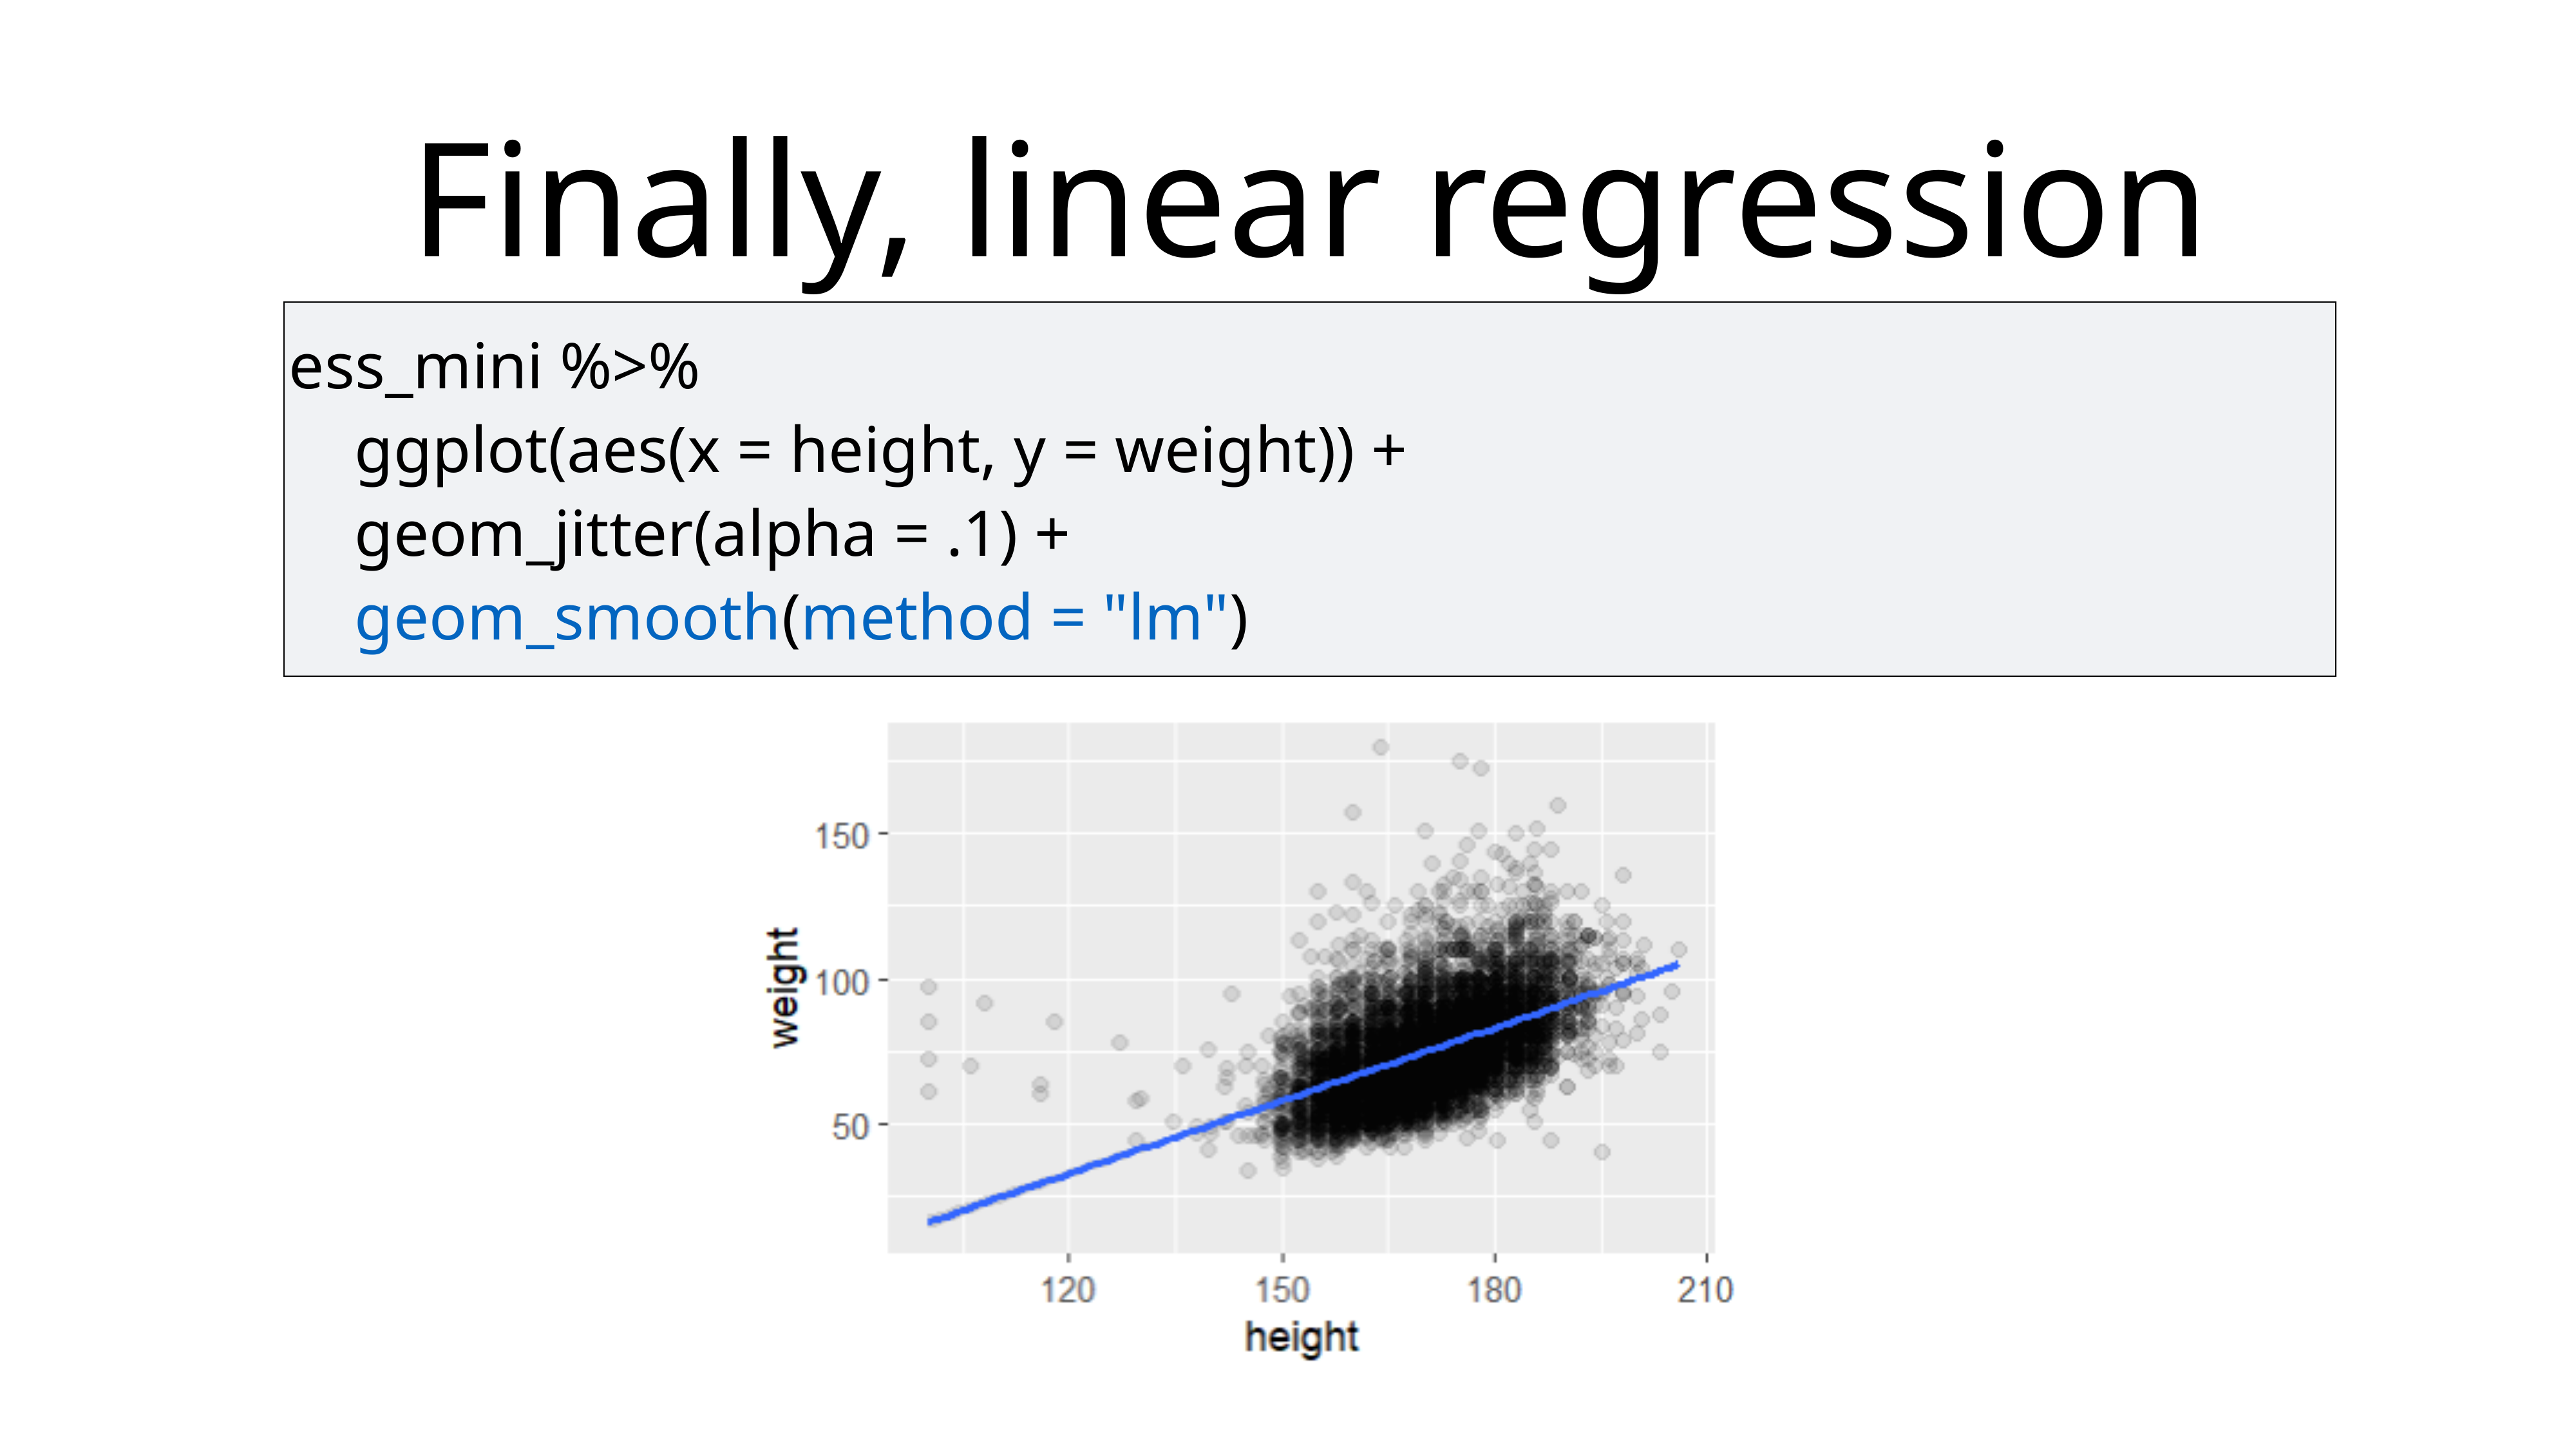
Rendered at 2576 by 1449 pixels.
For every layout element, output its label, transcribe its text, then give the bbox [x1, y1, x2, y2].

picture [756, 710, 1738, 1370]
title Finally, linear regression [397, 64, 2222, 302]
text_box ess_mini %>% ggplot(aes(x = height, y = weight)) + geom_jitter(alpha = .1) + geom_smooth(method = "lm") [283, 302, 2336, 676]
